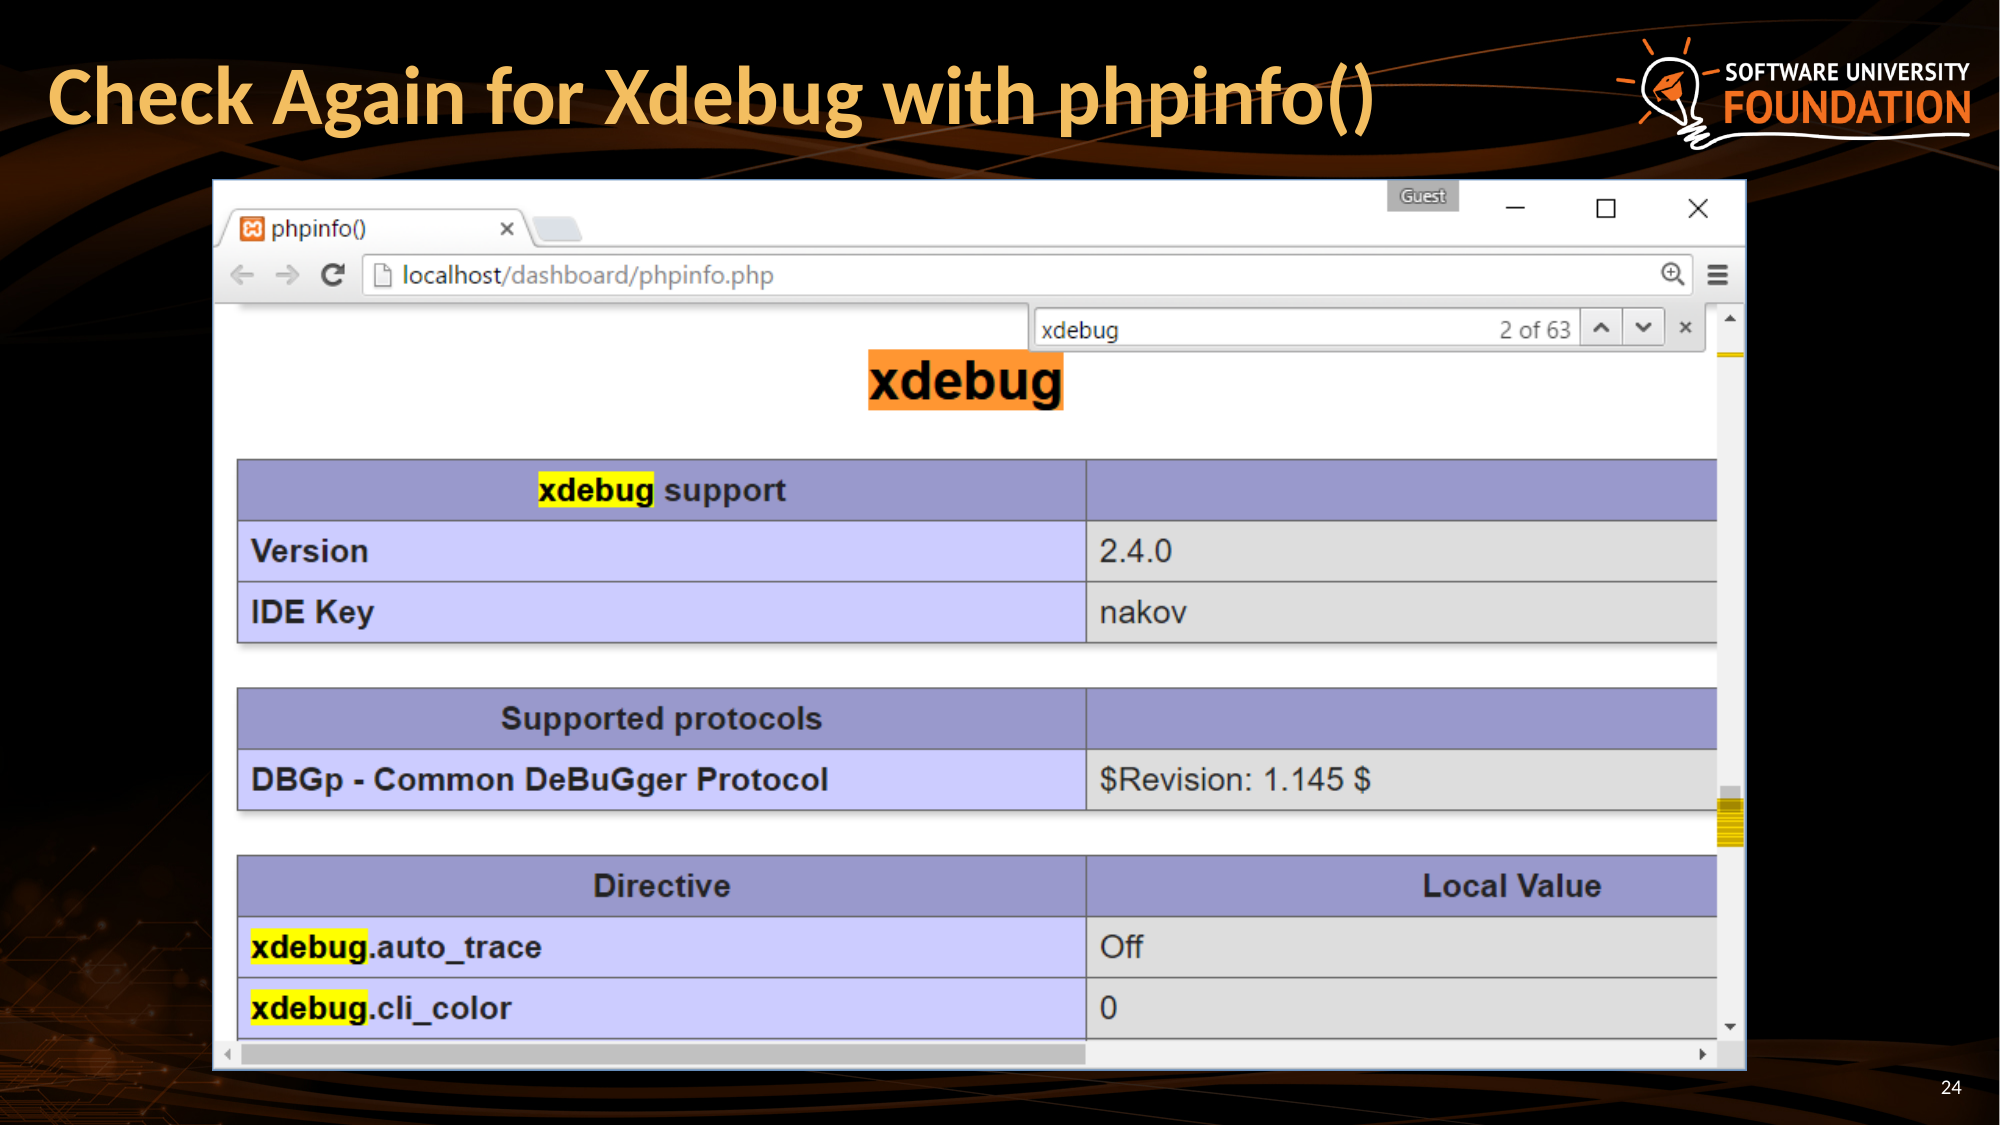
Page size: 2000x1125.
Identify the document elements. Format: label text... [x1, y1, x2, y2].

title Check Again for Xdebug with phpinfo() [30, 6, 1602, 189]
slide_number 24 [1897, 1070, 1968, 1103]
picture [0, 0, 2000, 1125]
